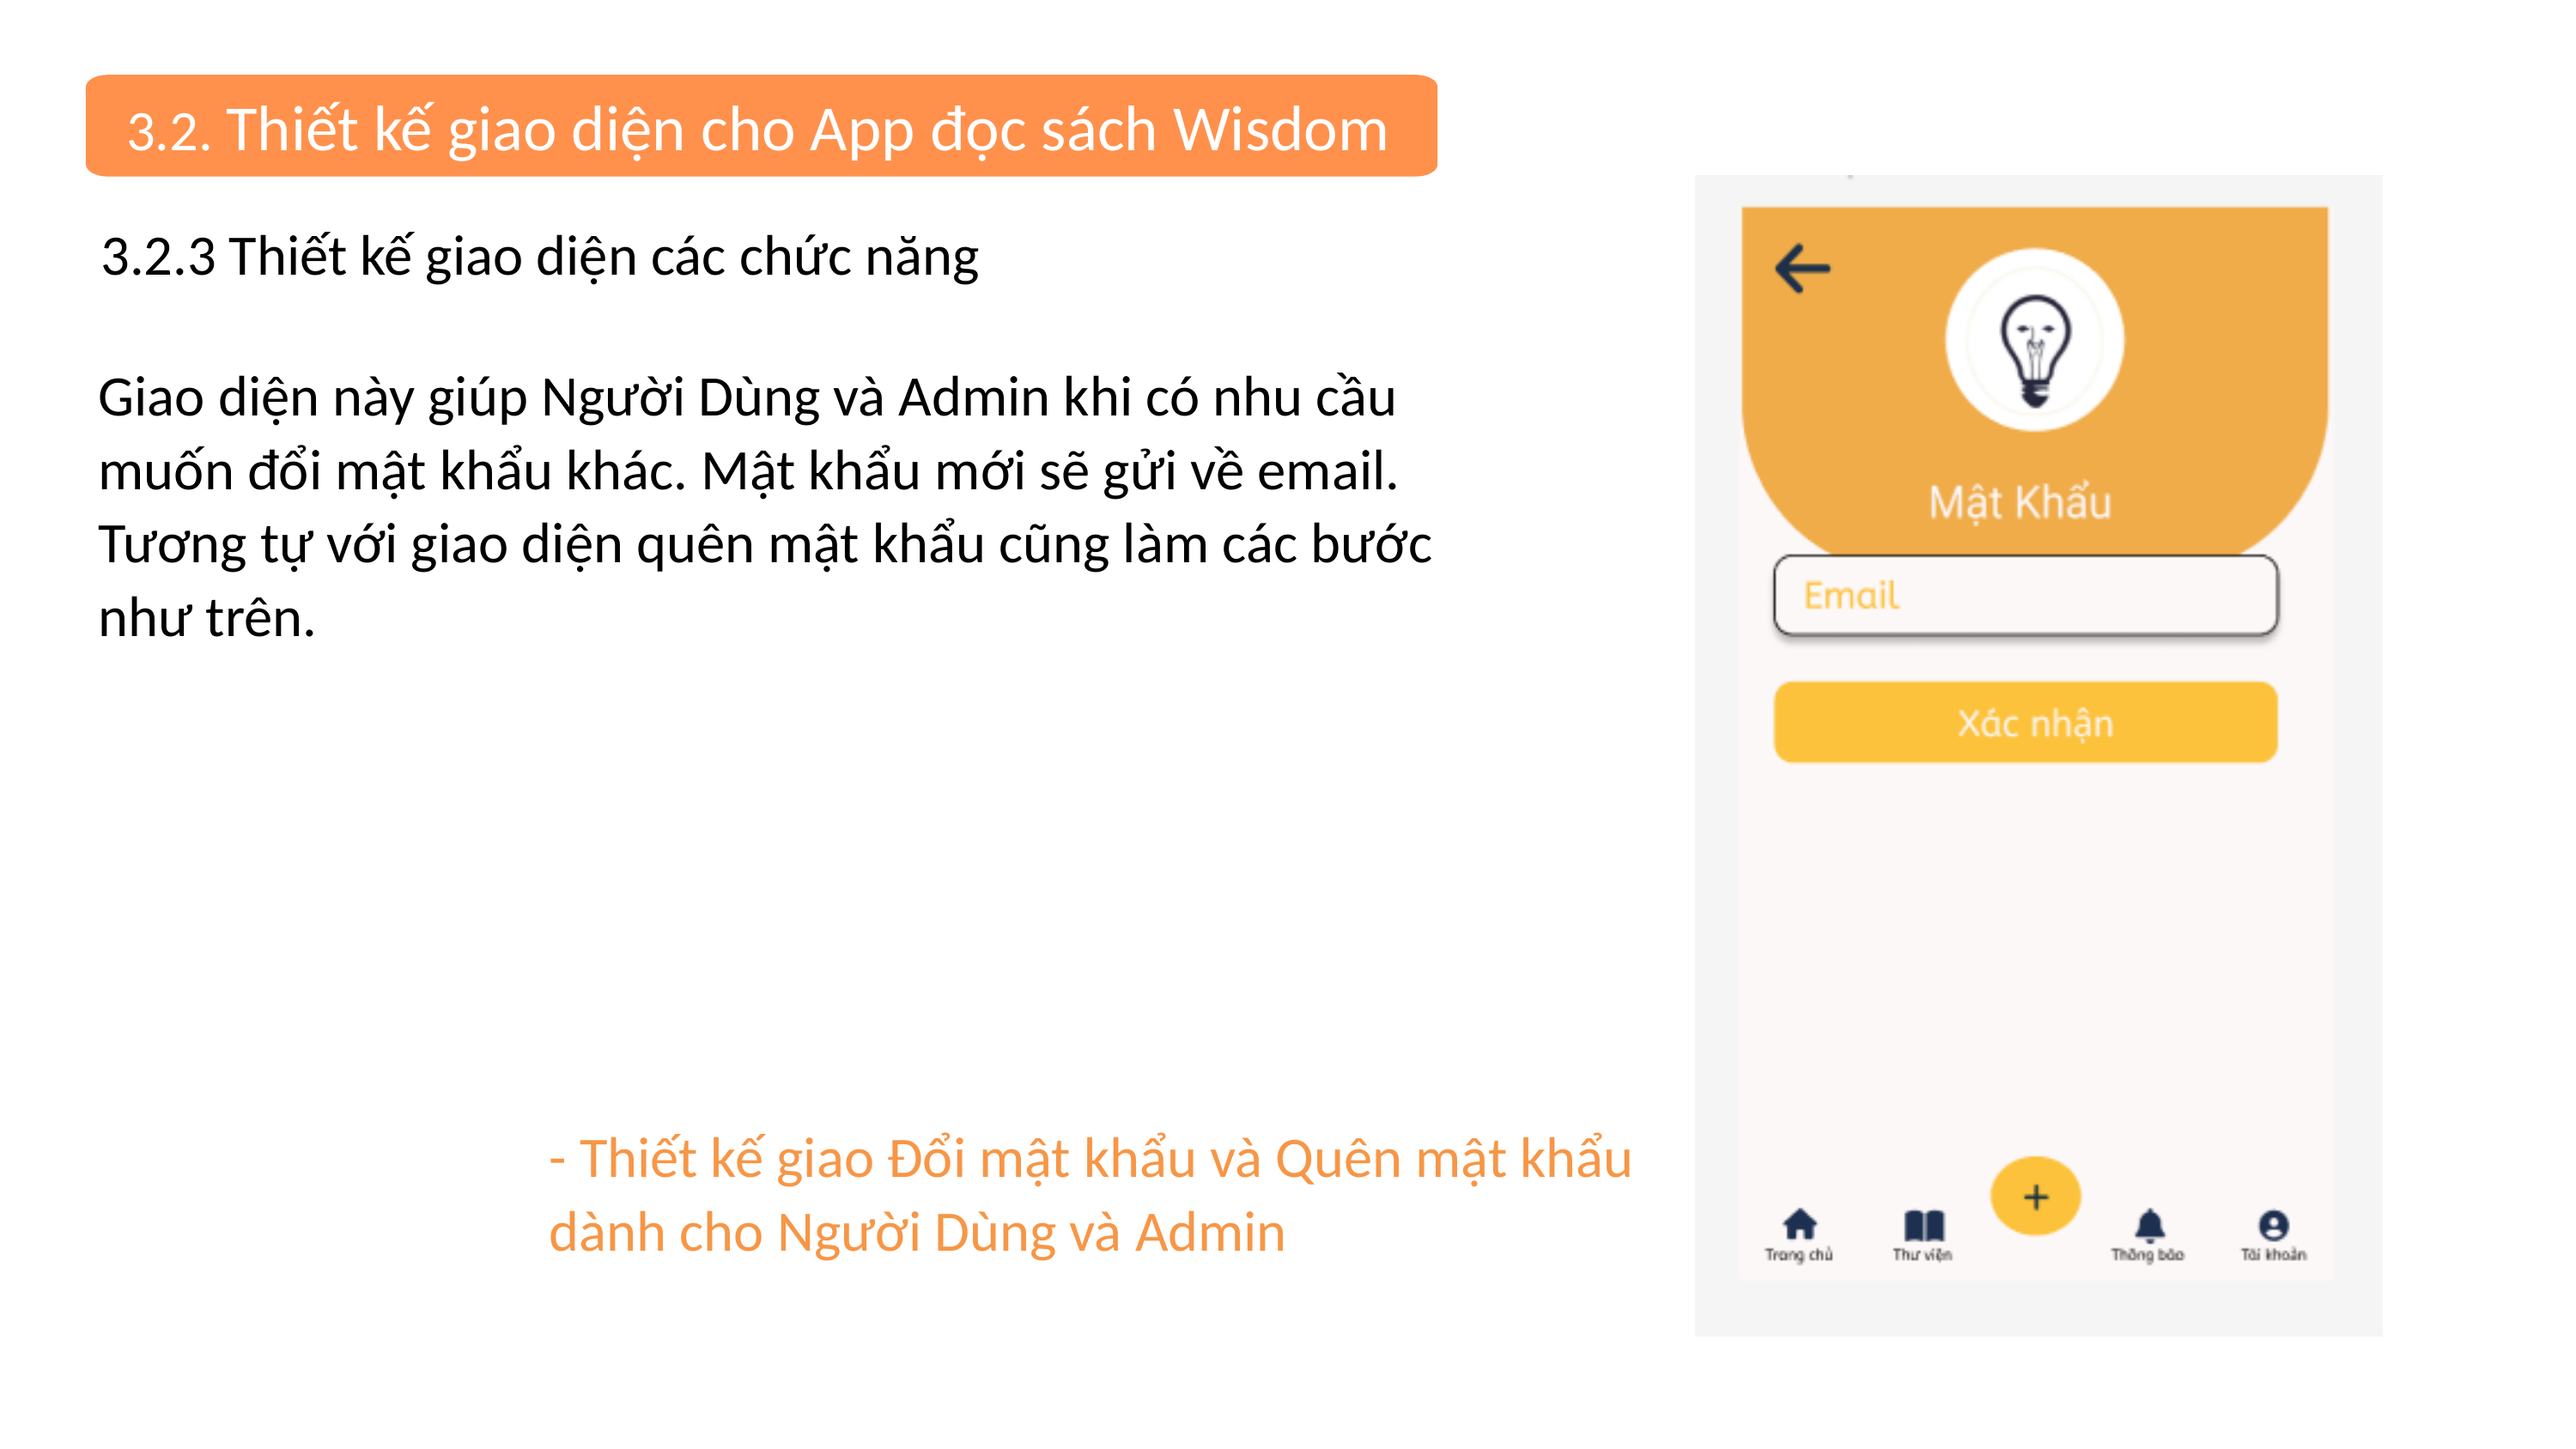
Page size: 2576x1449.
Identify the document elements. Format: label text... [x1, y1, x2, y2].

picture [1695, 175, 2384, 1337]
text_box 3.2.3 Thiết kế giao diện các chức năng [88, 206, 1130, 348]
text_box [85, 60, 1472, 191]
text_box Giao diện này giúp Người Dùng và Admin khi có nhu cầu muốn đổi mật khẩu khác. Mật khẩu mới sẽ gửi về email. Tương tự với giao diện quên mật khẩu cũng làm các bước như trên. [85, 348, 1524, 654]
text_box - Thiết kế giao Đổi mật khẩu và Quên mật khẩu dành cho Người Dùng và Admin [536, 1108, 1664, 1269]
